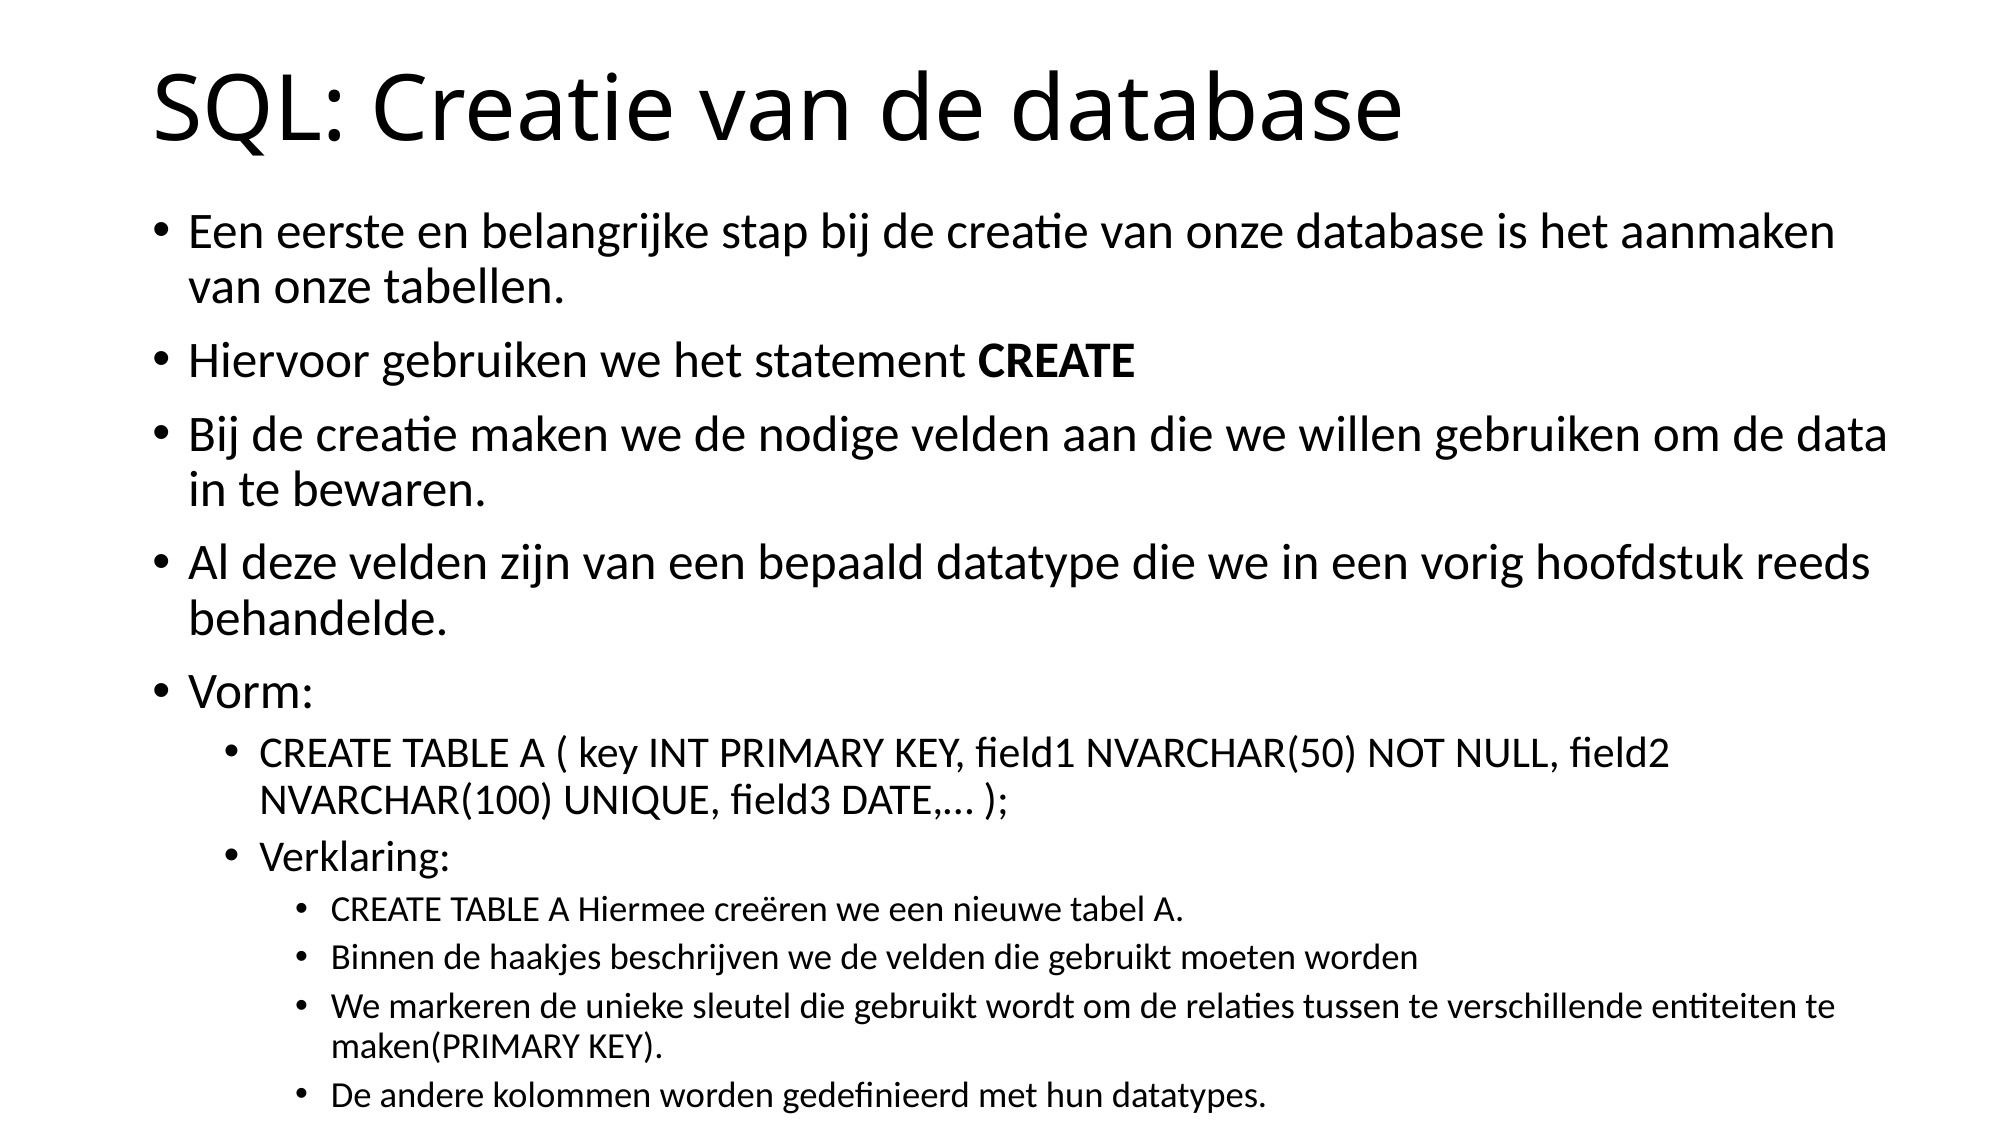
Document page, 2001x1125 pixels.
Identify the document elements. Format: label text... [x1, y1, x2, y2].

title SQL: Creatie van de database [137, 45, 1863, 176]
list Een eerste en belangrijke stap bij de creatie van onze database is het aanmaken van onze tabellen. Hiervoor gebruiken we het statement CREATE Bij de creatie maken we de nodige velden aan die we willen gebruiken om de data in te bewaren. Al deze velden zijn van een bepaald datatype die we in een vorig hoofdstuk reeds behandelde. Vorm: CREATE TABLE A ( key INT PRIMARY KEY, field1 NVARCHAR(50) NOT NULL, field2 NVARCHAR(100) UNIQUE, field3 DATE,… ); Verklaring: CREATE TABLE A Hiermee creëren we een nieuwe tabel A. Binnen de haakjes beschrijven we de velden die gebruikt moeten worden We markeren de unieke sleutel die gebruikt wordt om de relaties tussen te verschillende entiteiten te maken(PRIMARY KEY). De andere kolommen worden gedefinieerd met hun datatypes. [137, 197, 1921, 1125]
